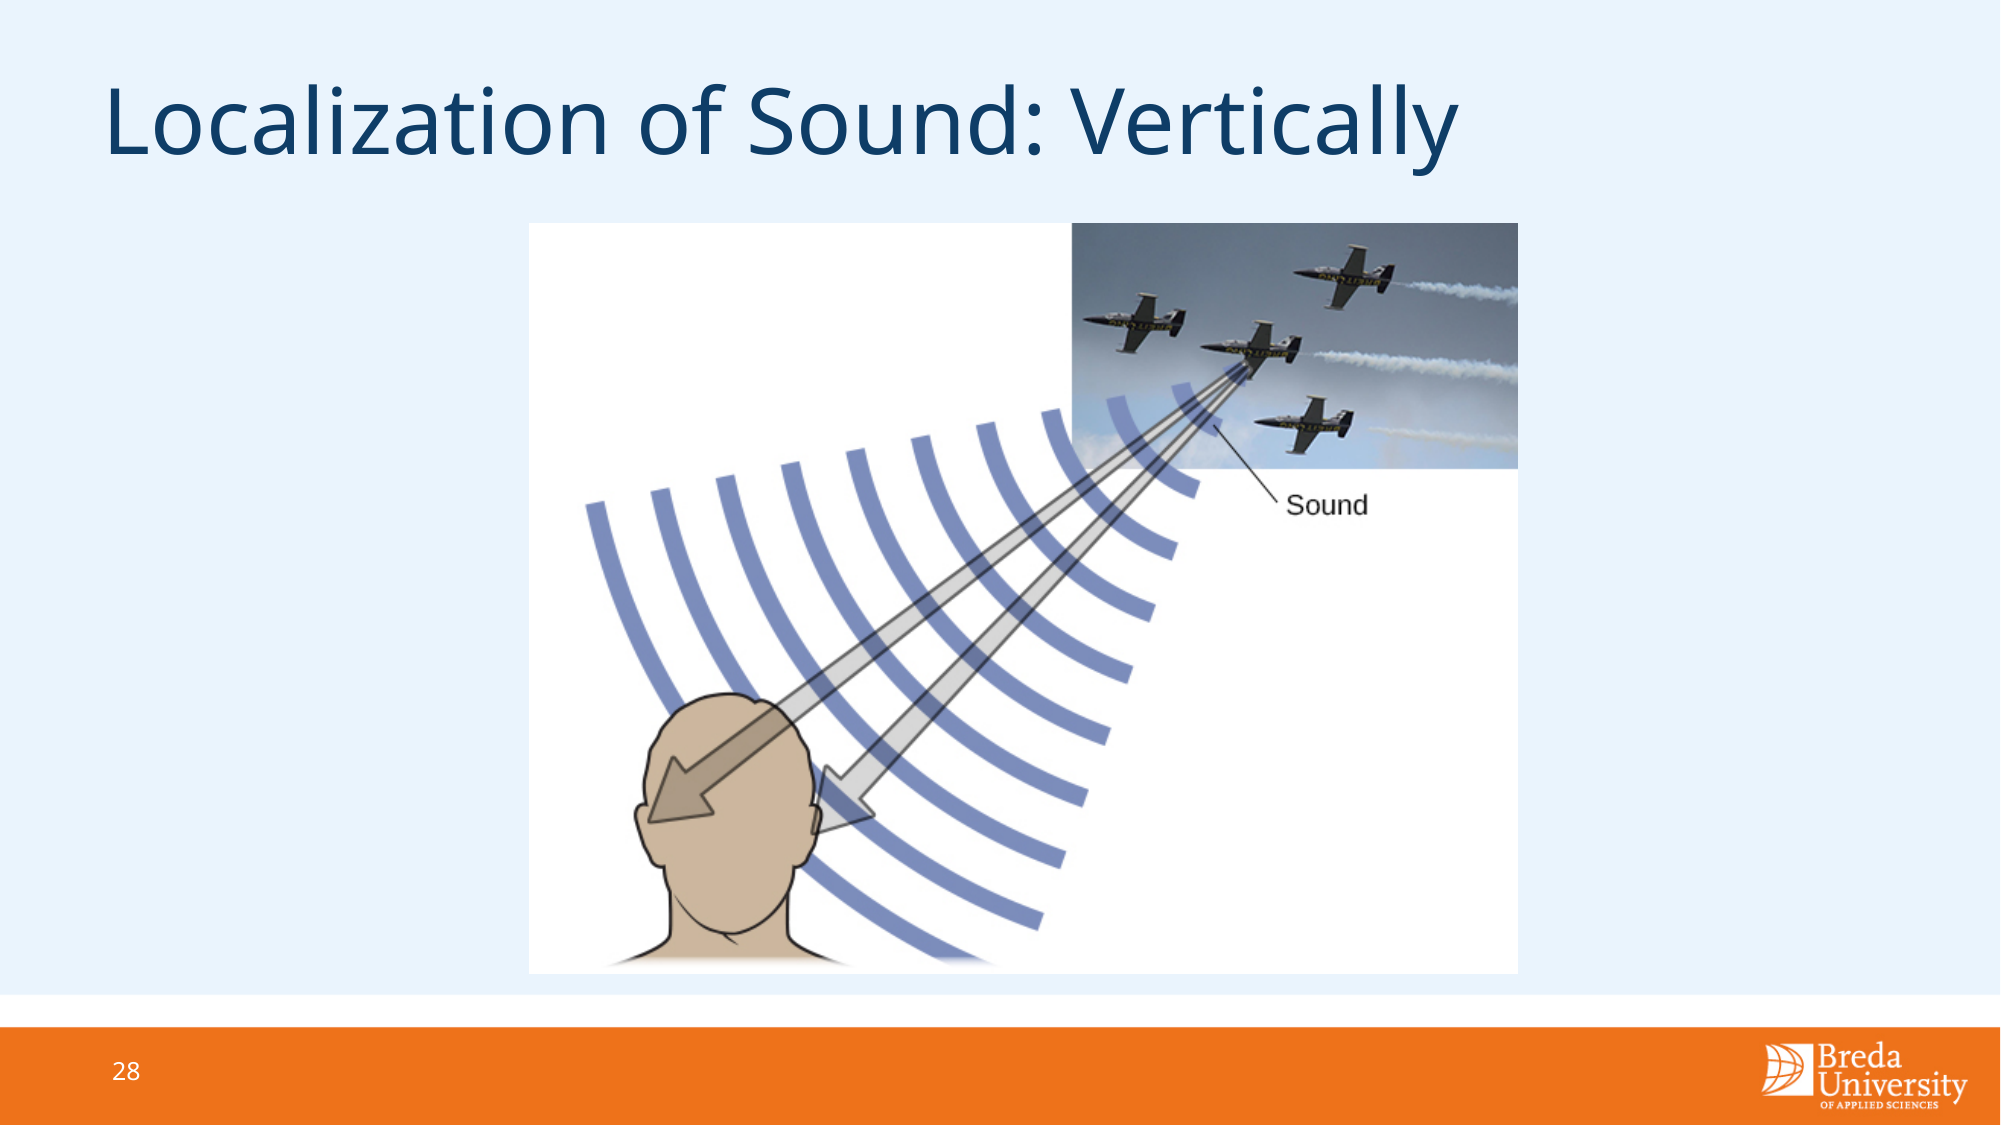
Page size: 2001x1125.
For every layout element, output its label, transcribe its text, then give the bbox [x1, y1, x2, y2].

slide_number 28 [97, 1042, 198, 1103]
title Localization of Sound: Vertically [88, 67, 1917, 210]
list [529, 223, 1518, 974]
picture [0, 0, 2001, 1125]
